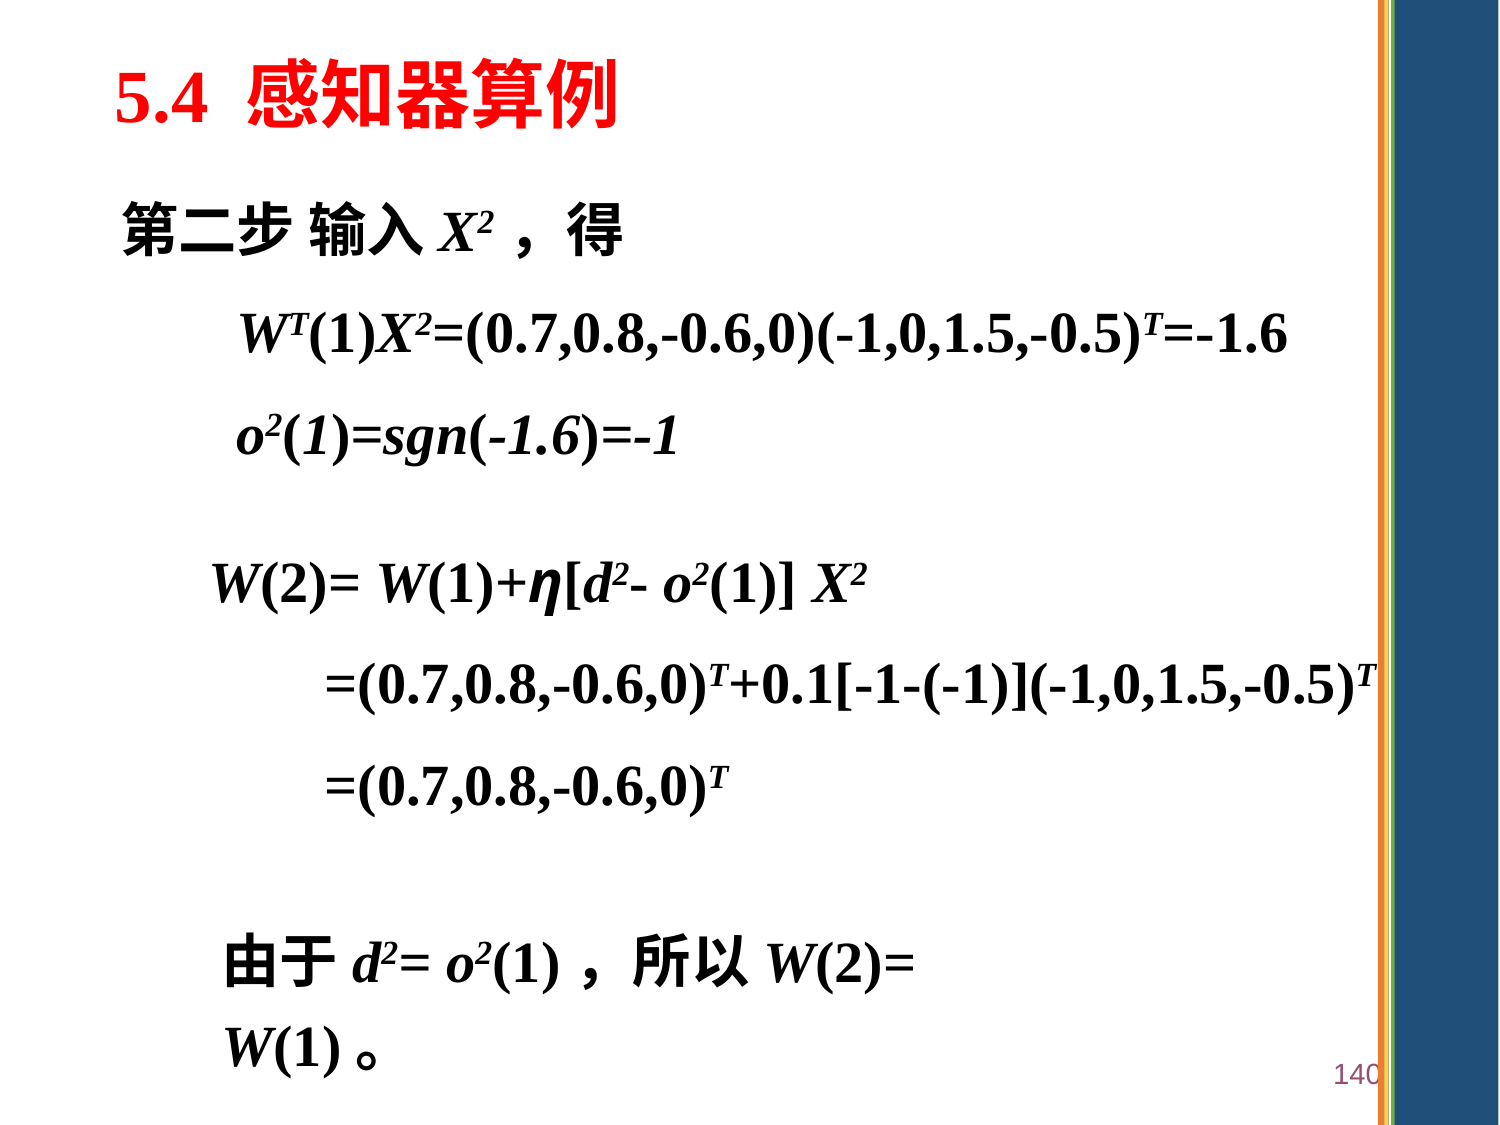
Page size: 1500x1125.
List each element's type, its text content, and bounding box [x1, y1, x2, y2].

text_box 第二步 输入X2，得 WT(1)X2=(0.7,0.8,-0.6,0)(-1,0,1.5,-0.5)T=-1.6 o2(1)=sgn(-1.6)=-1 [105, 185, 1346, 474]
slide_number 140 [1059, 1042, 1378, 1103]
text_box 由于d2= o2(1)，所以W(2)= W(1)。 [206, 902, 1118, 1085]
text_box W(2)= W(1)+η[d2- o2(1)] X2 =(0.7,0.8,-0.6,0)T+0.1[-1-(-1)](-1,0,1.5,-0.5)T =(0.7,0.8,-0.6,0)T [193, 522, 1378, 825]
text_box 5.4 感知器算例 [100, 39, 652, 145]
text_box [1378, 0, 1499, 1125]
